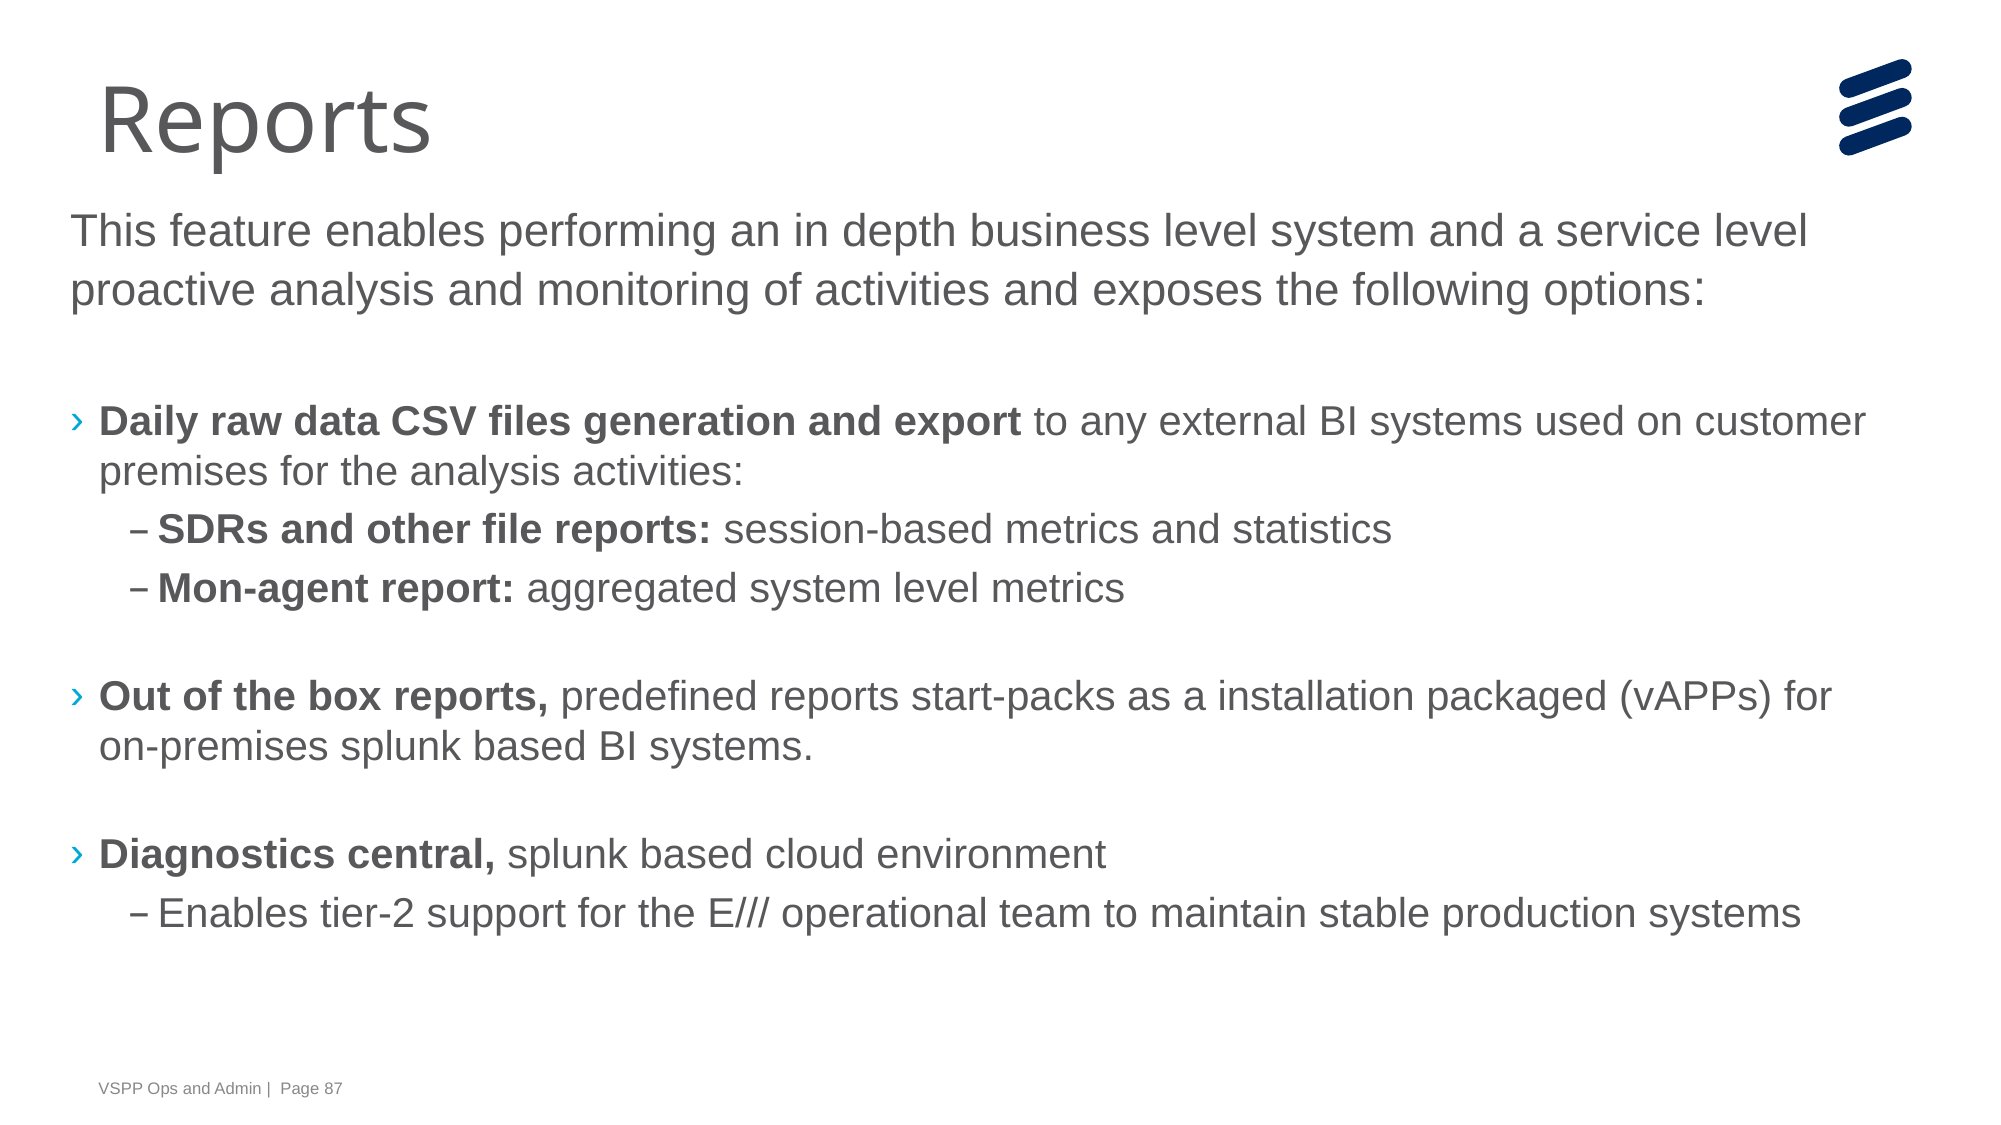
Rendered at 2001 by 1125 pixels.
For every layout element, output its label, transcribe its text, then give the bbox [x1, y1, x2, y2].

text_box [500, 453, 1500, 520]
title Reports [85, 39, 1726, 118]
list This feature enables performing an in depth business level system and a service level proactive analysis and monitoring of activities and exposes the following options: Daily raw data CSV files generation and export to any external BI systems used on customer premises for the analysis activities: SDRs and other file reports: session-based metrics and statistics Mon-agent report: aggregated system level metrics Out of the box reports, predefined reports start-packs as a installation packaged (vAPPs) for on-premises splunk based BI systems. Diagnostics central, splunk based cloud environment Enables tier-2 support for the E/// operational team to maintain stable production systems [58, 118, 1892, 986]
